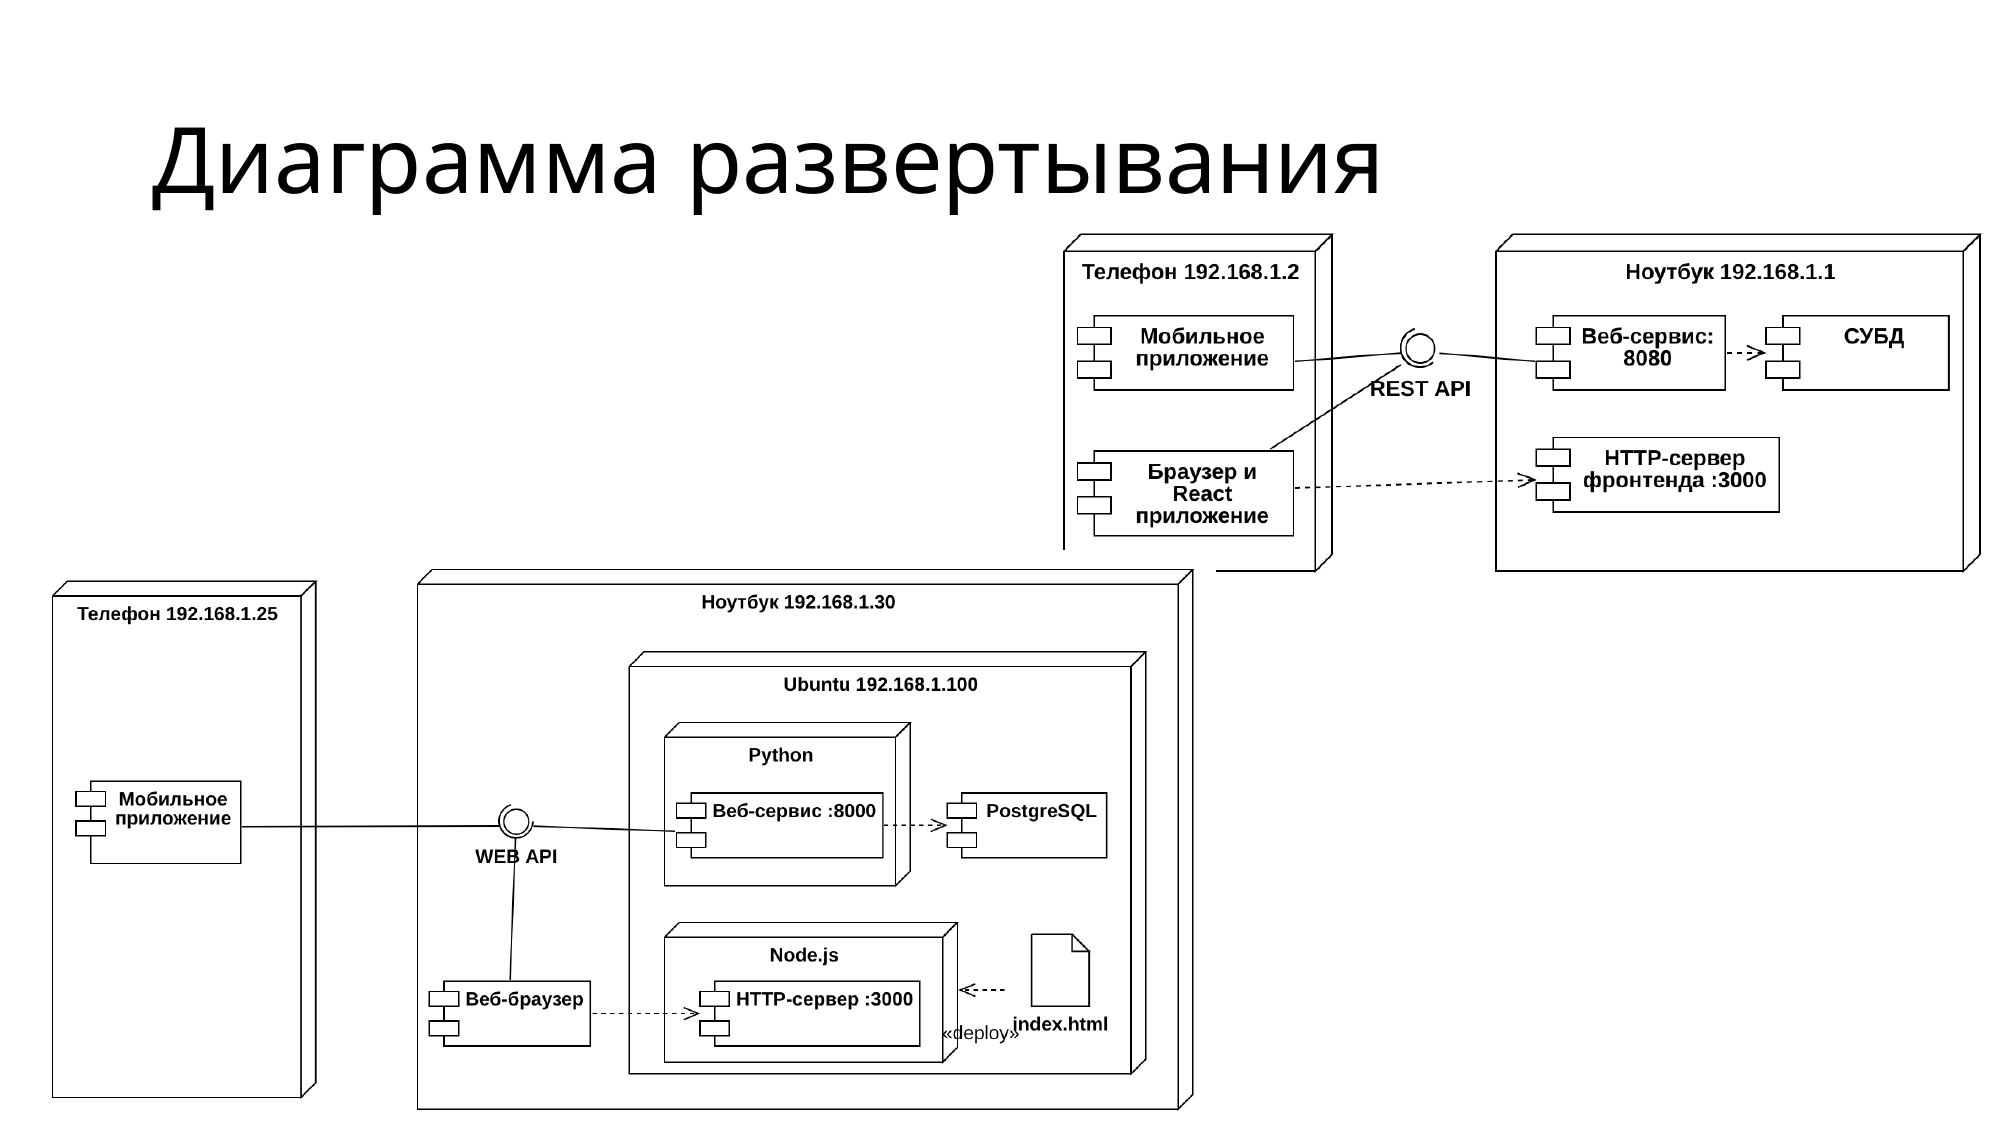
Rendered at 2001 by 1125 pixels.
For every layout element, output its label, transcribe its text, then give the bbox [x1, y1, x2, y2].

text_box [36, 212, 2000, 1125]
title Диаграмма развертывания [150, 100, 1810, 211]
